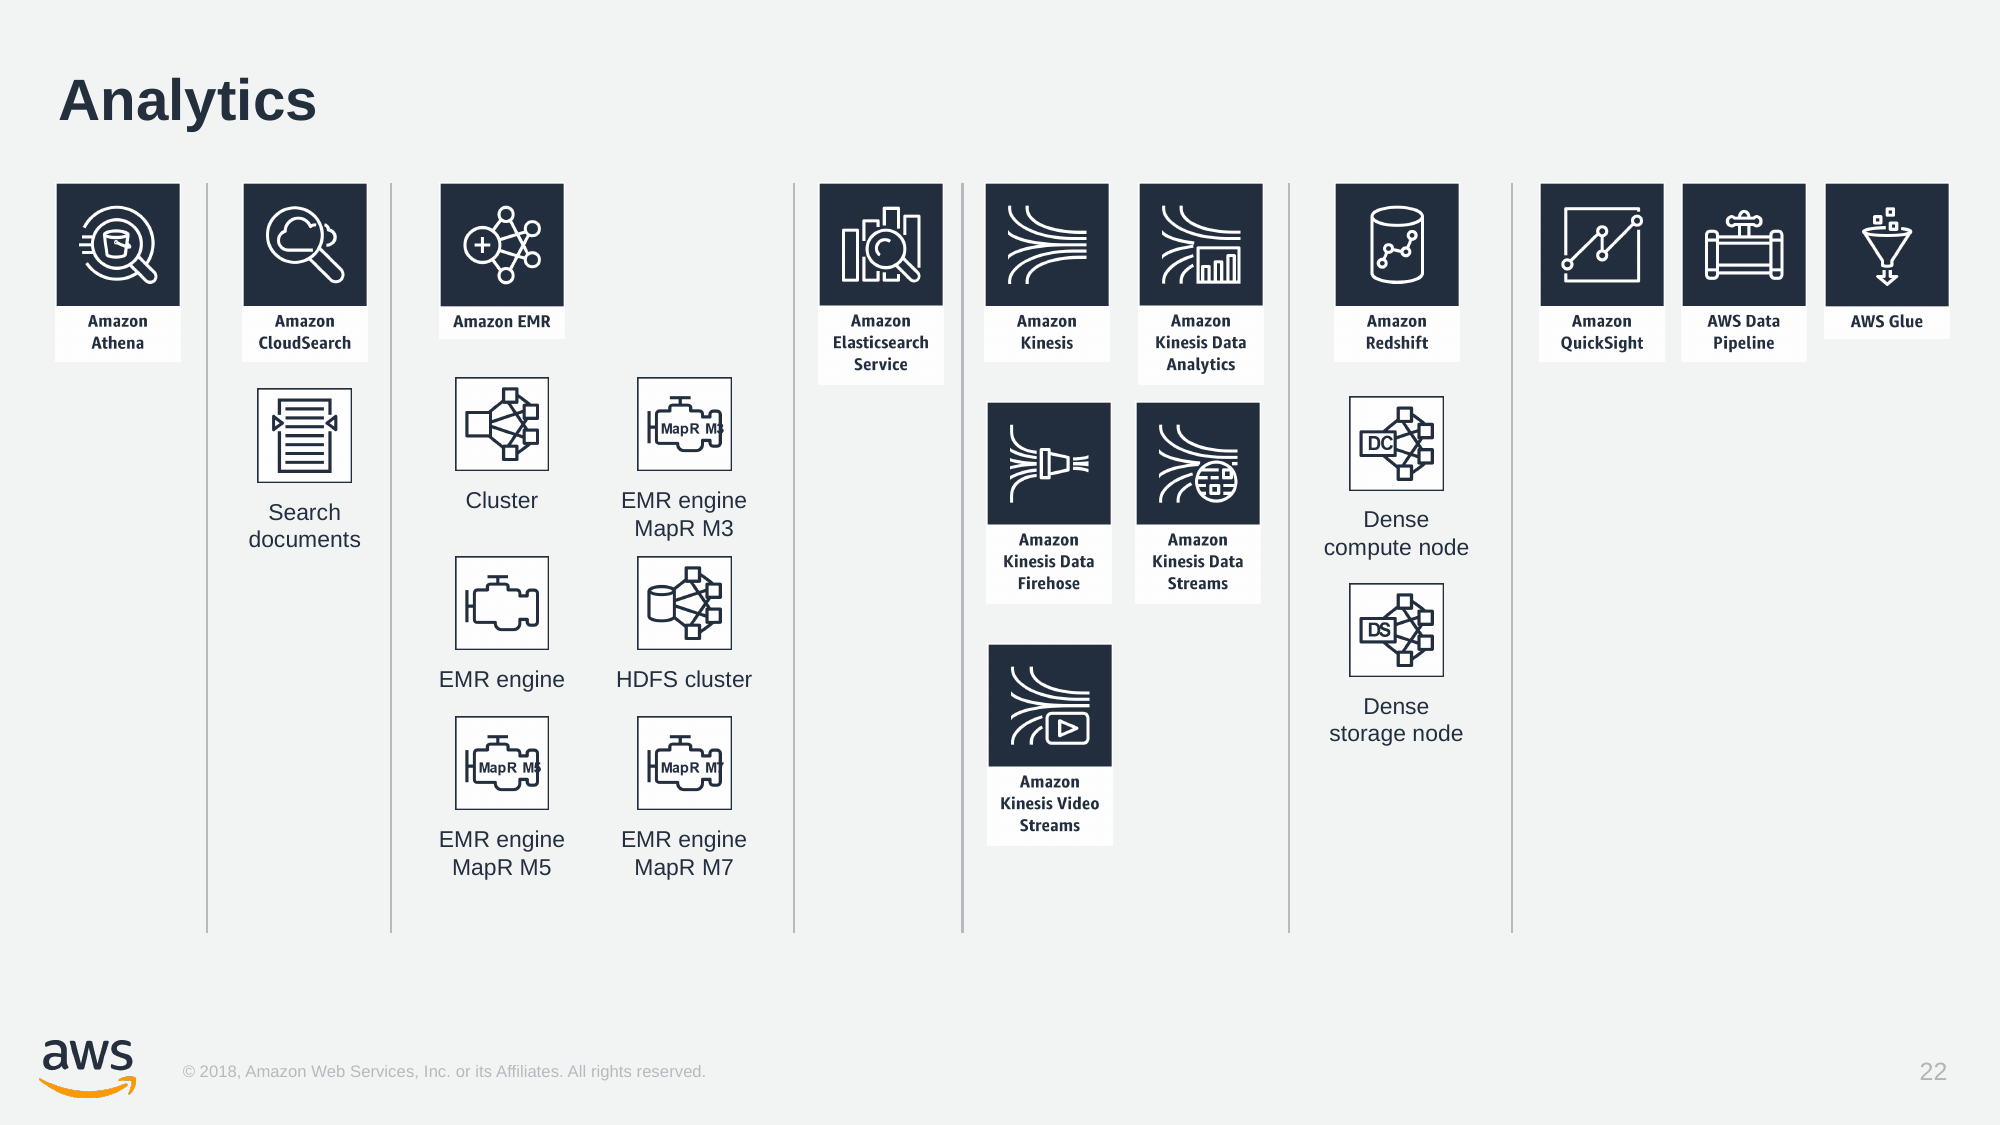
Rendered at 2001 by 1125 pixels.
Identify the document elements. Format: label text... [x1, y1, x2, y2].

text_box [216, 388, 391, 561]
picture [55, 182, 181, 362]
picture [1681, 182, 1807, 362]
picture [39, 1040, 136, 1098]
slide_number 22 [1512, 1040, 1963, 1101]
picture [986, 401, 1112, 604]
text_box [596, 556, 773, 701]
title Analytics [43, 52, 1963, 150]
picture [1824, 182, 1950, 339]
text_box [414, 377, 590, 522]
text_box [1308, 583, 1485, 755]
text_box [1308, 396, 1485, 569]
picture [242, 182, 368, 362]
picture [1539, 182, 1665, 362]
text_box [596, 377, 773, 549]
picture [984, 182, 1110, 362]
picture [439, 182, 565, 339]
picture [1334, 182, 1460, 362]
picture [818, 182, 944, 385]
picture [987, 643, 1113, 846]
picture [1135, 401, 1261, 604]
picture [1138, 182, 1264, 385]
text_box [596, 716, 773, 888]
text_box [414, 716, 590, 888]
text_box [414, 556, 590, 701]
